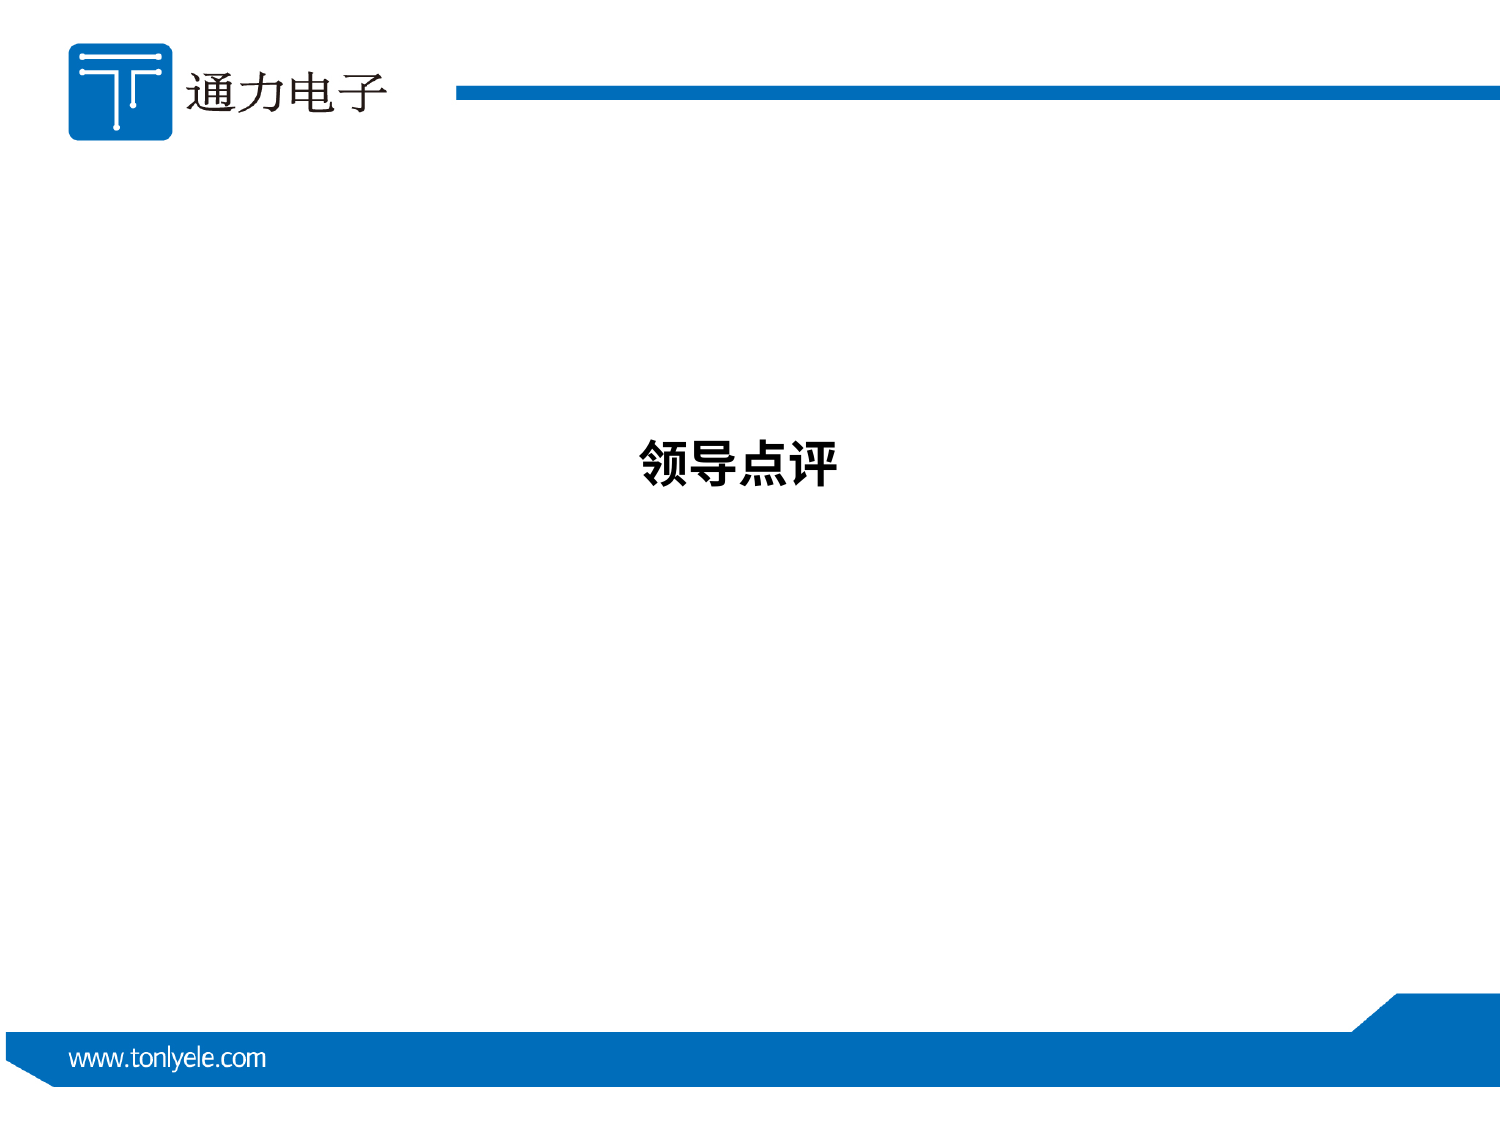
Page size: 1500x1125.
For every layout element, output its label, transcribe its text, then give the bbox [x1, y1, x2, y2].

picture [5, 0, 1500, 1125]
text_box 领导点评 [623, 424, 968, 500]
